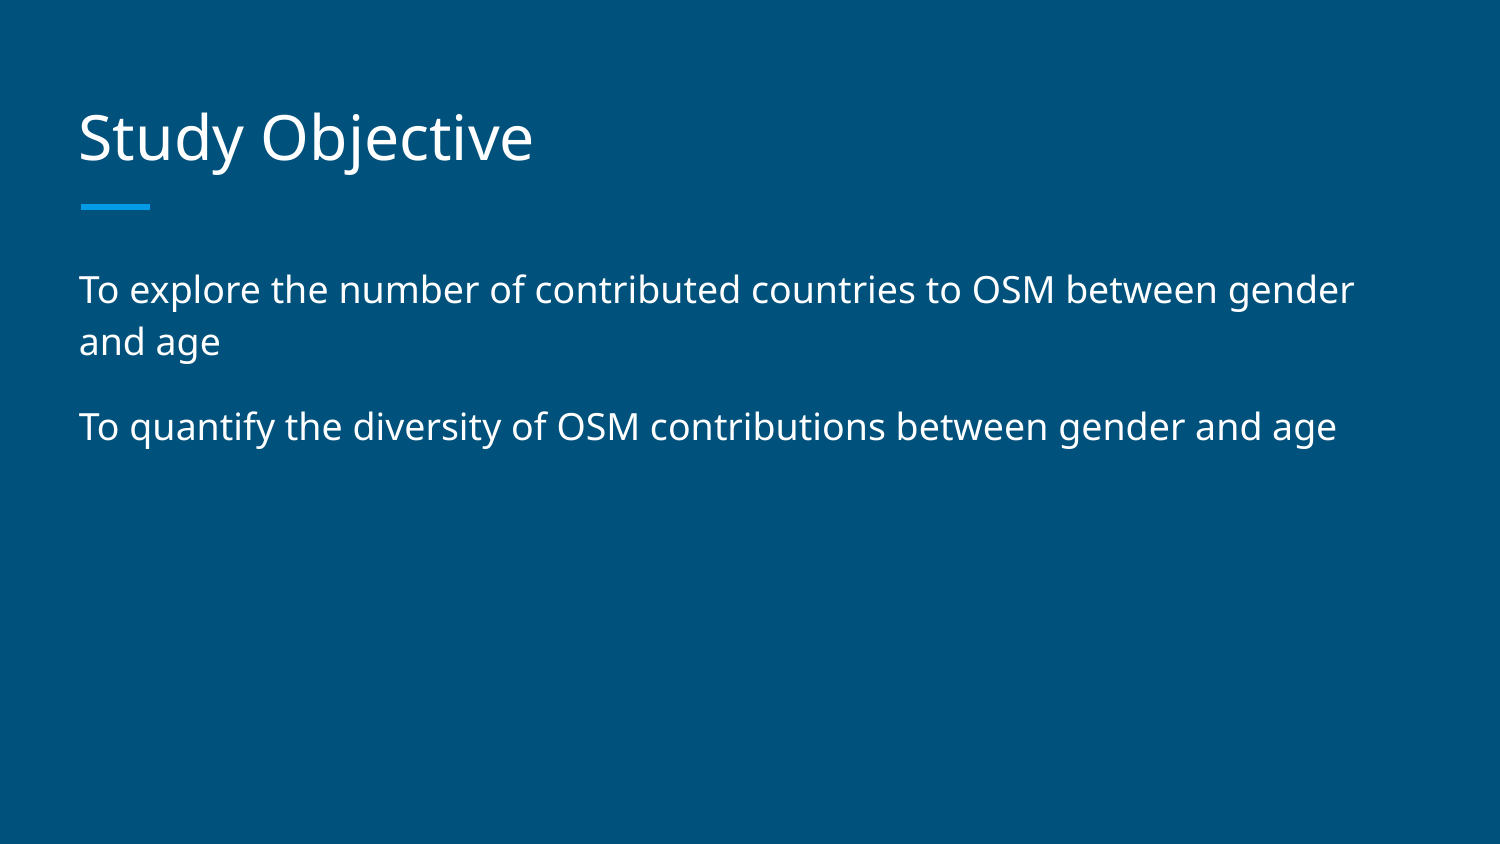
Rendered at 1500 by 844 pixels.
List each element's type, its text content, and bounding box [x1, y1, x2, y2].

list To explore the number of contributed countries to OSM between gender and age To quantify the diversity of OSM contributions between gender and age [63, 244, 1437, 750]
title Study Objective [63, 75, 1437, 188]
